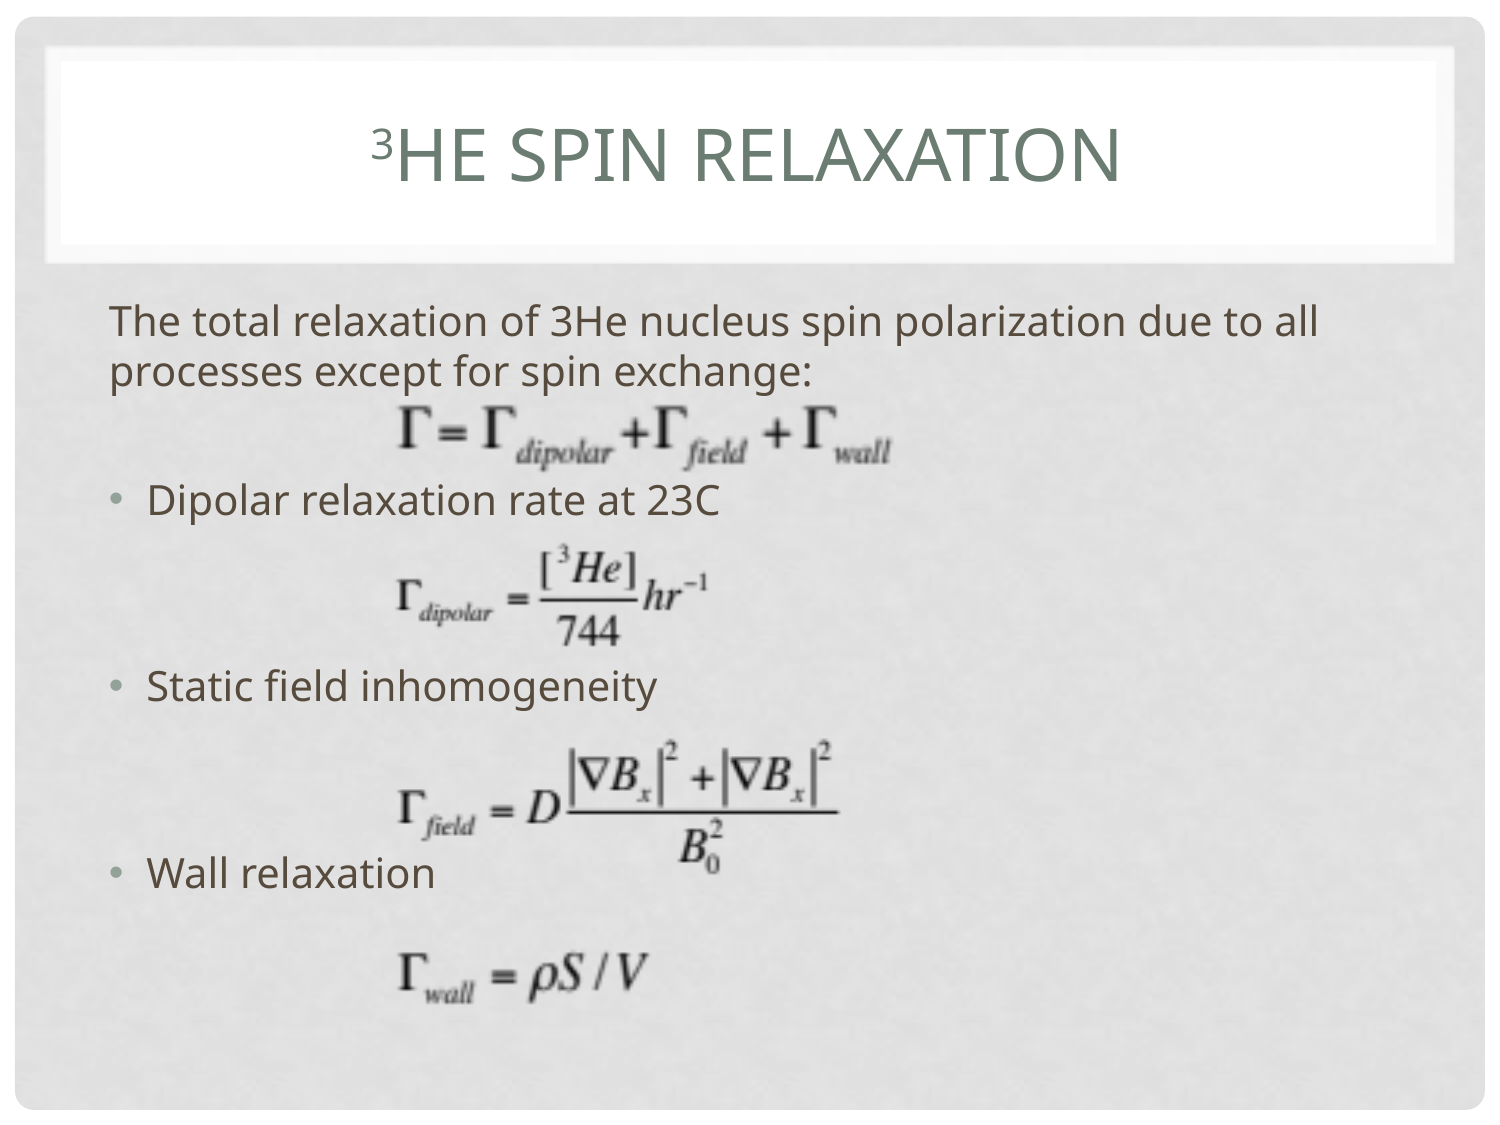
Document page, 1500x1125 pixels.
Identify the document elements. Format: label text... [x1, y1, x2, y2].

list The total relaxation of 3He nucleus spin polarization due to all processes except for spin exchange: Dipolar relaxation rate at 23C Static field inhomogeneity Wall relaxation [75, 287, 1425, 1005]
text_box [390, 392, 899, 477]
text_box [390, 730, 844, 879]
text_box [390, 941, 657, 1012]
title 3He spin Relaxation [69, 66, 1425, 238]
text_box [390, 536, 712, 650]
